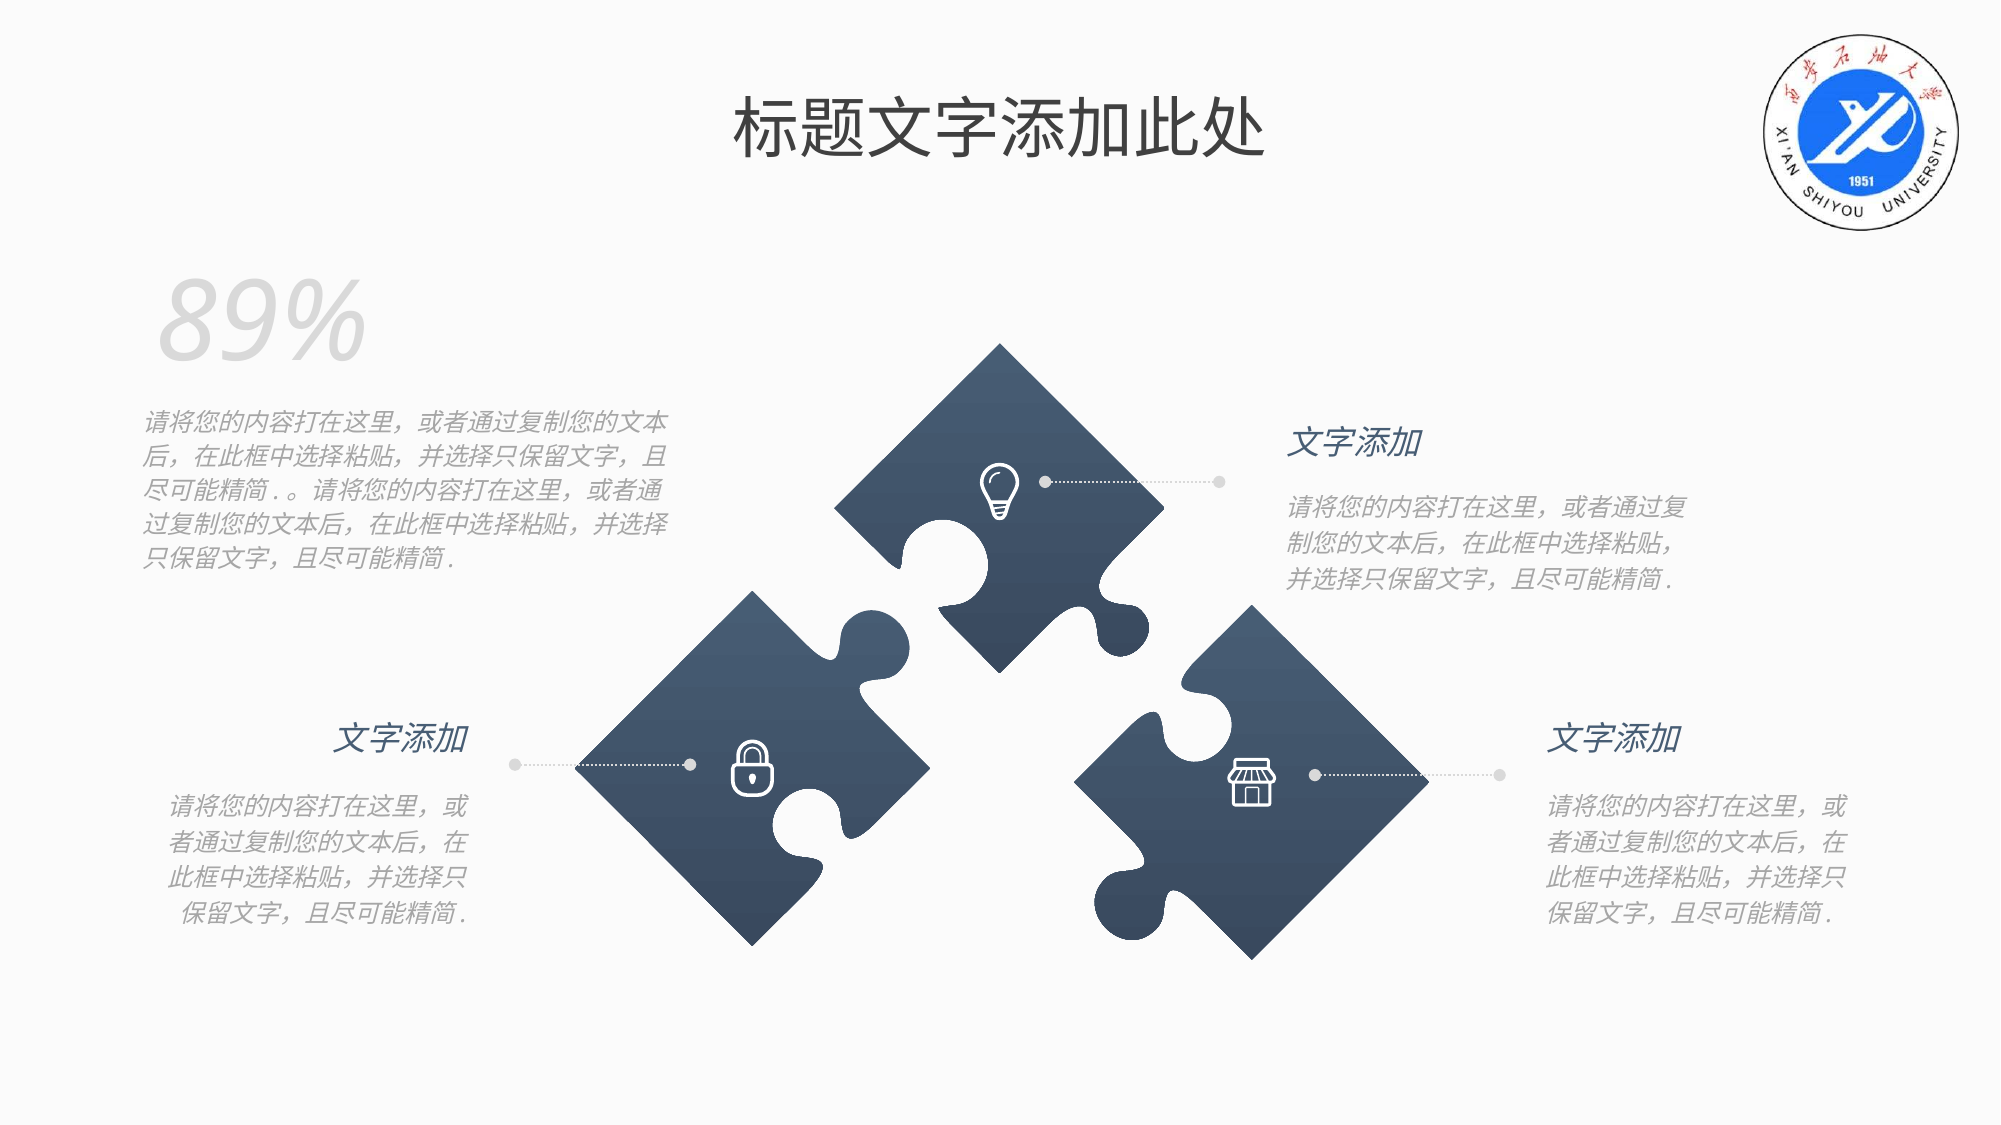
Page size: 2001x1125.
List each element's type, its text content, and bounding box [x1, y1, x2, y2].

text_box 文字添加 [317, 710, 481, 765]
text_box 请将您的内容打在这里，或者通过复制您的文本后，在此框中选择粘贴，并选择只保留文字，且尽可能精简. [1530, 776, 1885, 936]
text_box 请将您的内容打在这里，或者通过复制您的文本后，在此框中选择粘贴，并选择只保留文字，且尽可能精简. [1270, 478, 1720, 601]
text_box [127, 240, 691, 553]
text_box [1074, 604, 1430, 960]
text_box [834, 343, 1165, 674]
text_box 请将您的内容打在这里，或者通过复制您的文本后，在此框中选择粘贴，并选择只保留文字，且尽可能精简. [127, 776, 482, 936]
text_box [574, 590, 931, 946]
text_box 文字添加 [1531, 710, 1695, 765]
text_box 标题文字添加此处 [718, 78, 1282, 173]
text_box 文字添加 [1271, 413, 1435, 469]
picture [1719, 0, 1992, 266]
